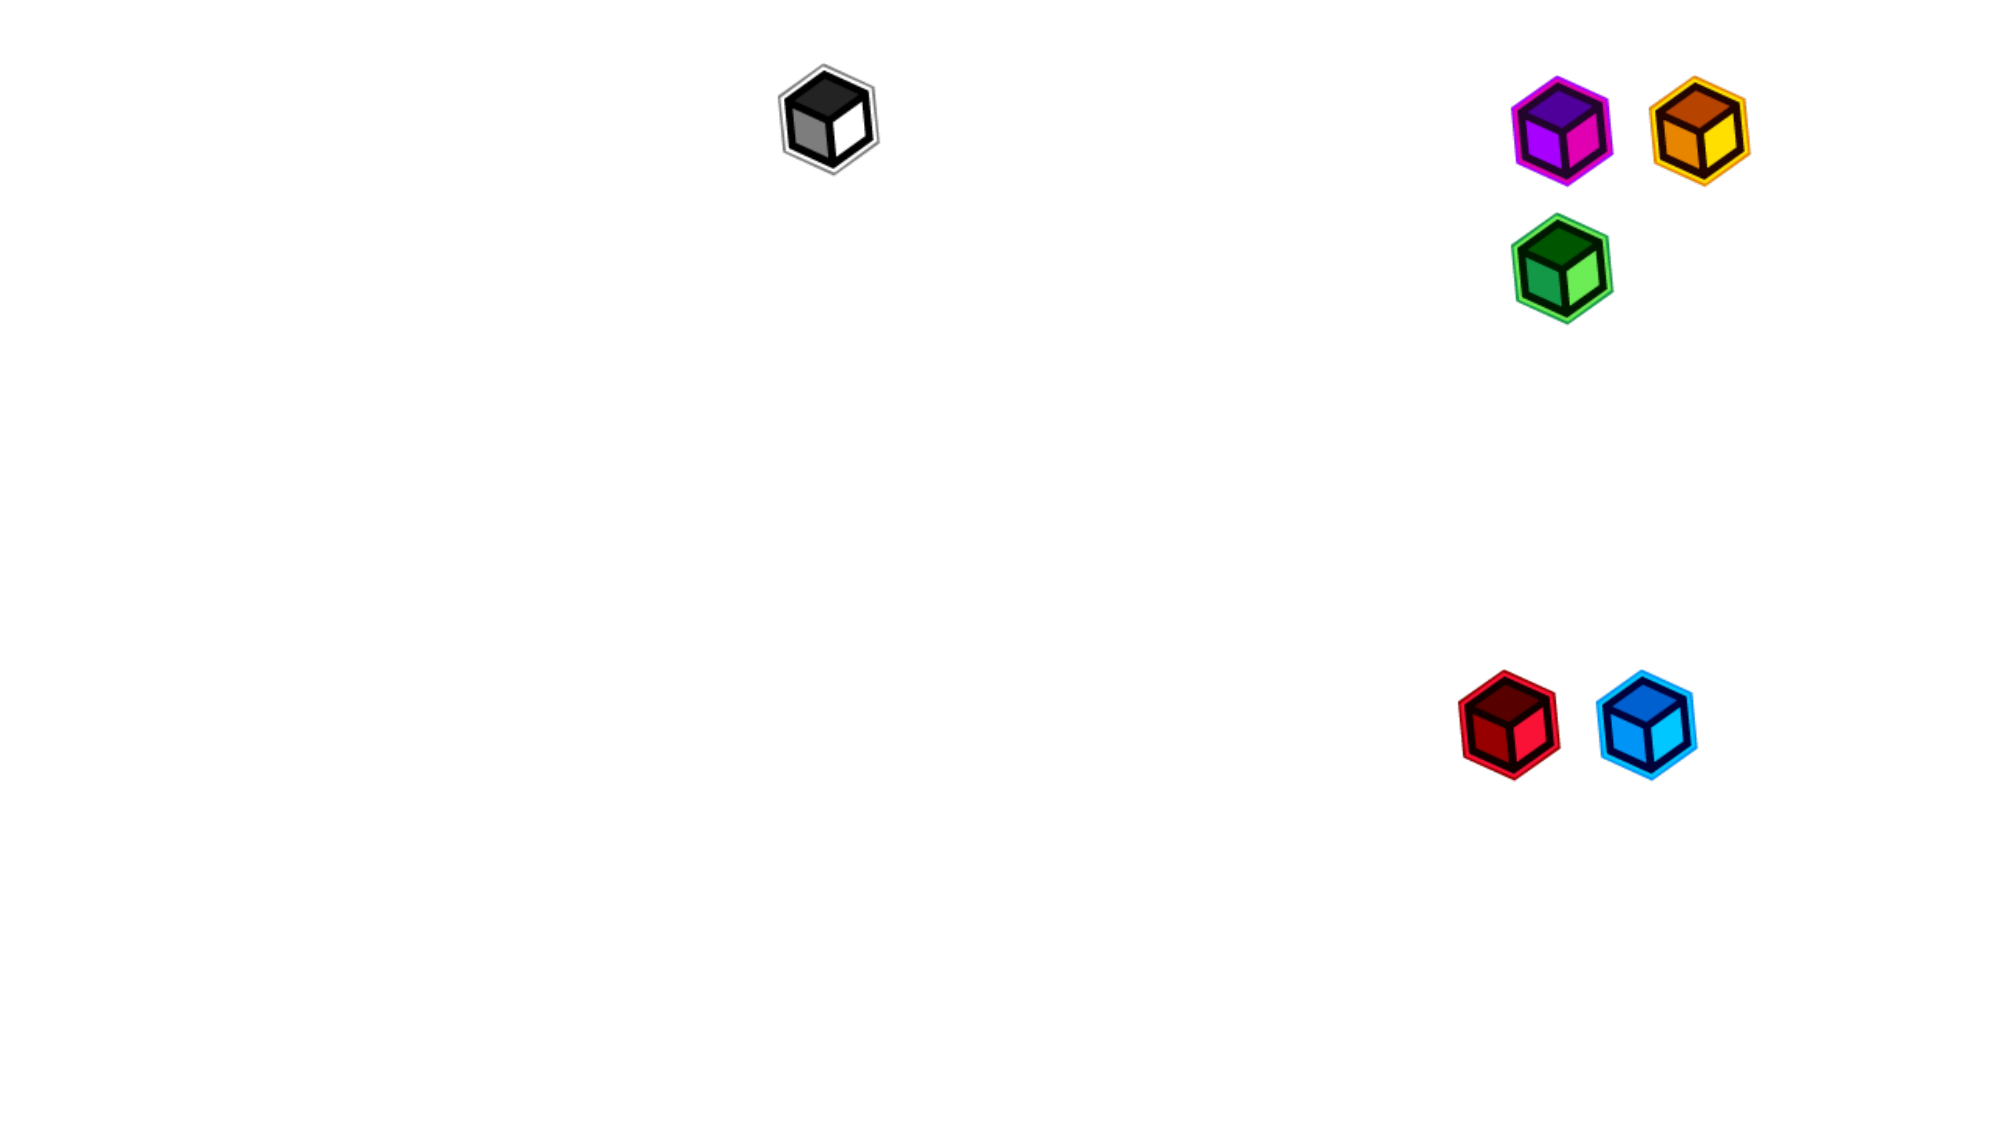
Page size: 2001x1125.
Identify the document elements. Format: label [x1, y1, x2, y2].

picture [1452, 669, 1566, 783]
picture [1505, 212, 1619, 326]
picture [771, 63, 885, 177]
picture [1590, 669, 1704, 783]
picture [1505, 74, 1619, 188]
picture [1642, 74, 1756, 188]
